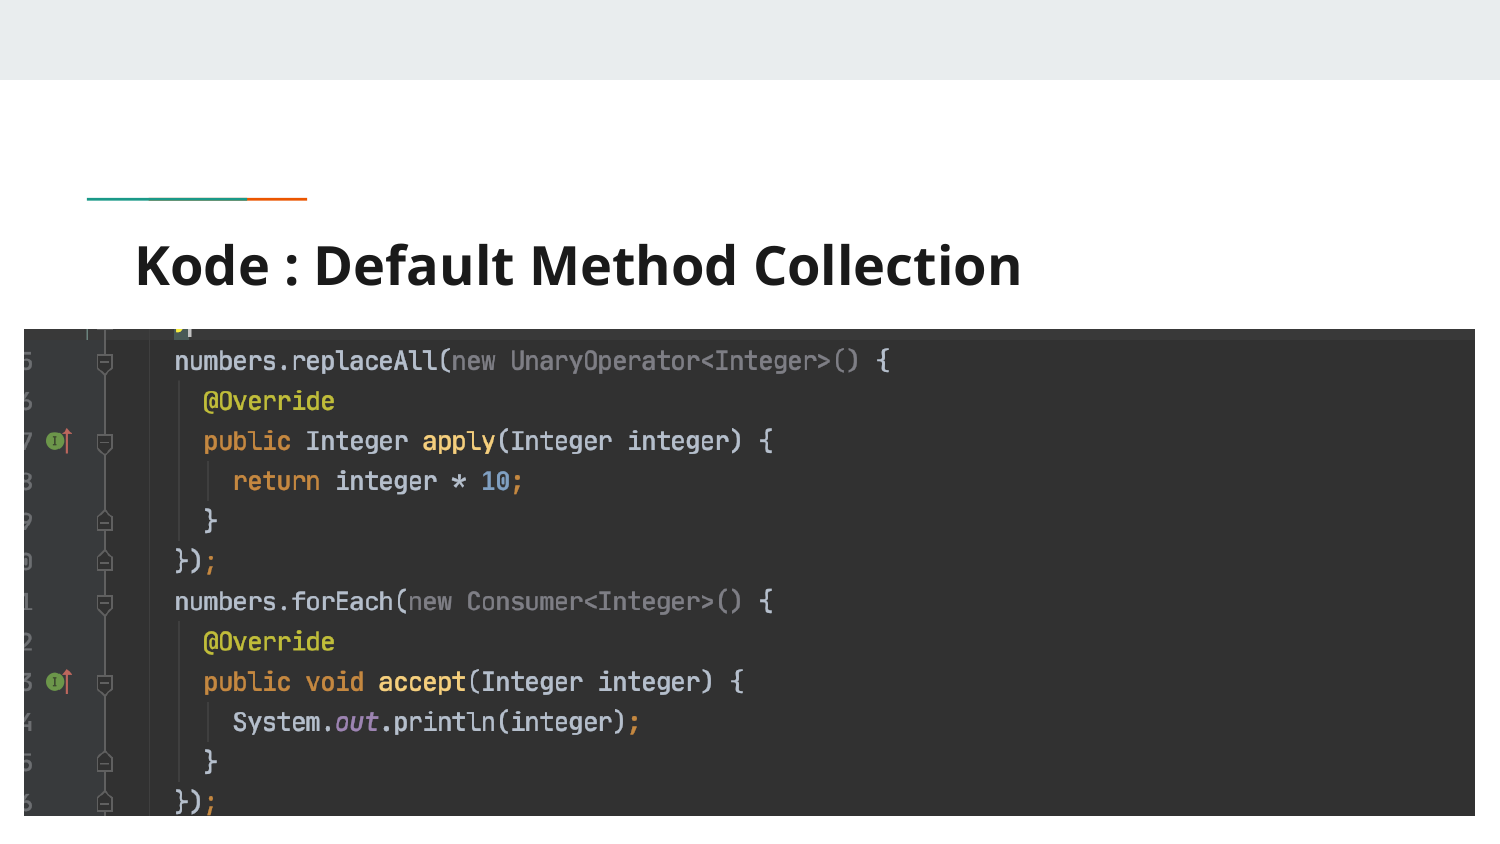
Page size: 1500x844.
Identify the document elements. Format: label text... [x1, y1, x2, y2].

title Kode : Default Method Collection [119, 216, 1381, 305]
picture [24, 328, 1476, 817]
